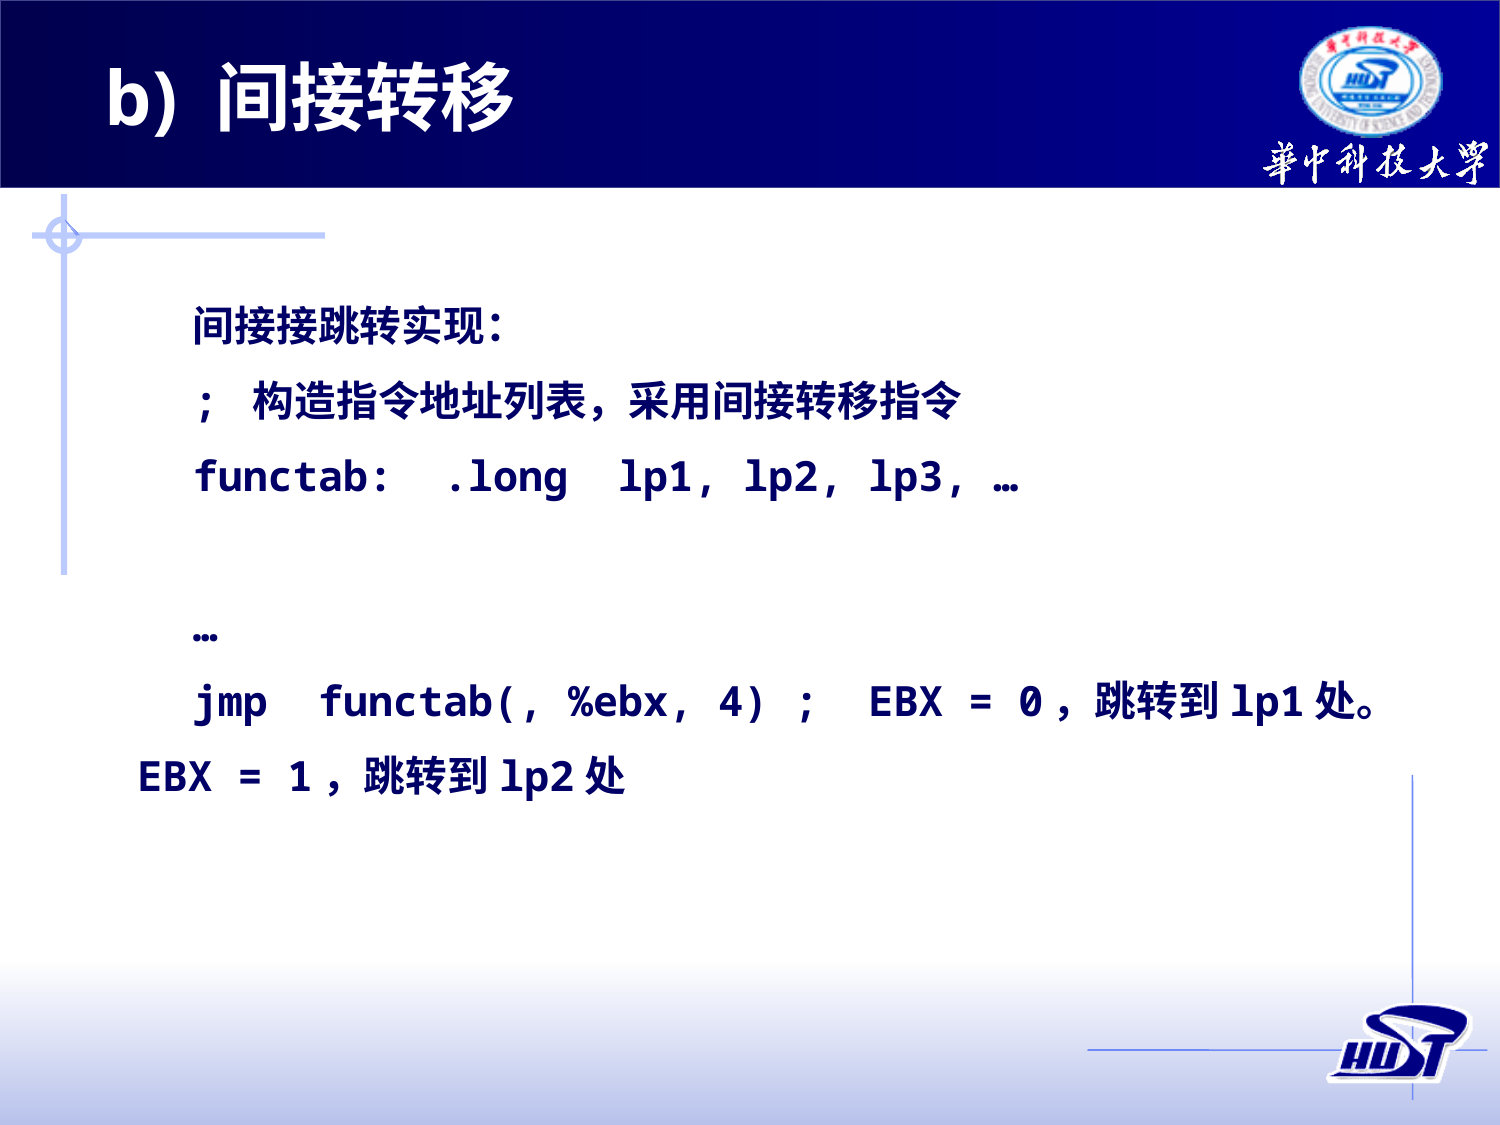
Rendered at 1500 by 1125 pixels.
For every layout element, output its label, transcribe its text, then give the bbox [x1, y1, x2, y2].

text_box b) 间接转移 [89, 42, 1308, 148]
picture [1262, 140, 1488, 185]
text_box 间接接跳转实现： ; 构造指令地址列表，采用间接转移指令 functab: .long lp1, lp2, lp3, … … jmp functab(, %ebx, 4) ; EBX = 0，跳转到lp1处。 EBX = 1，跳转到lp2处 [41, 267, 1386, 1115]
picture [1299, 26, 1443, 138]
